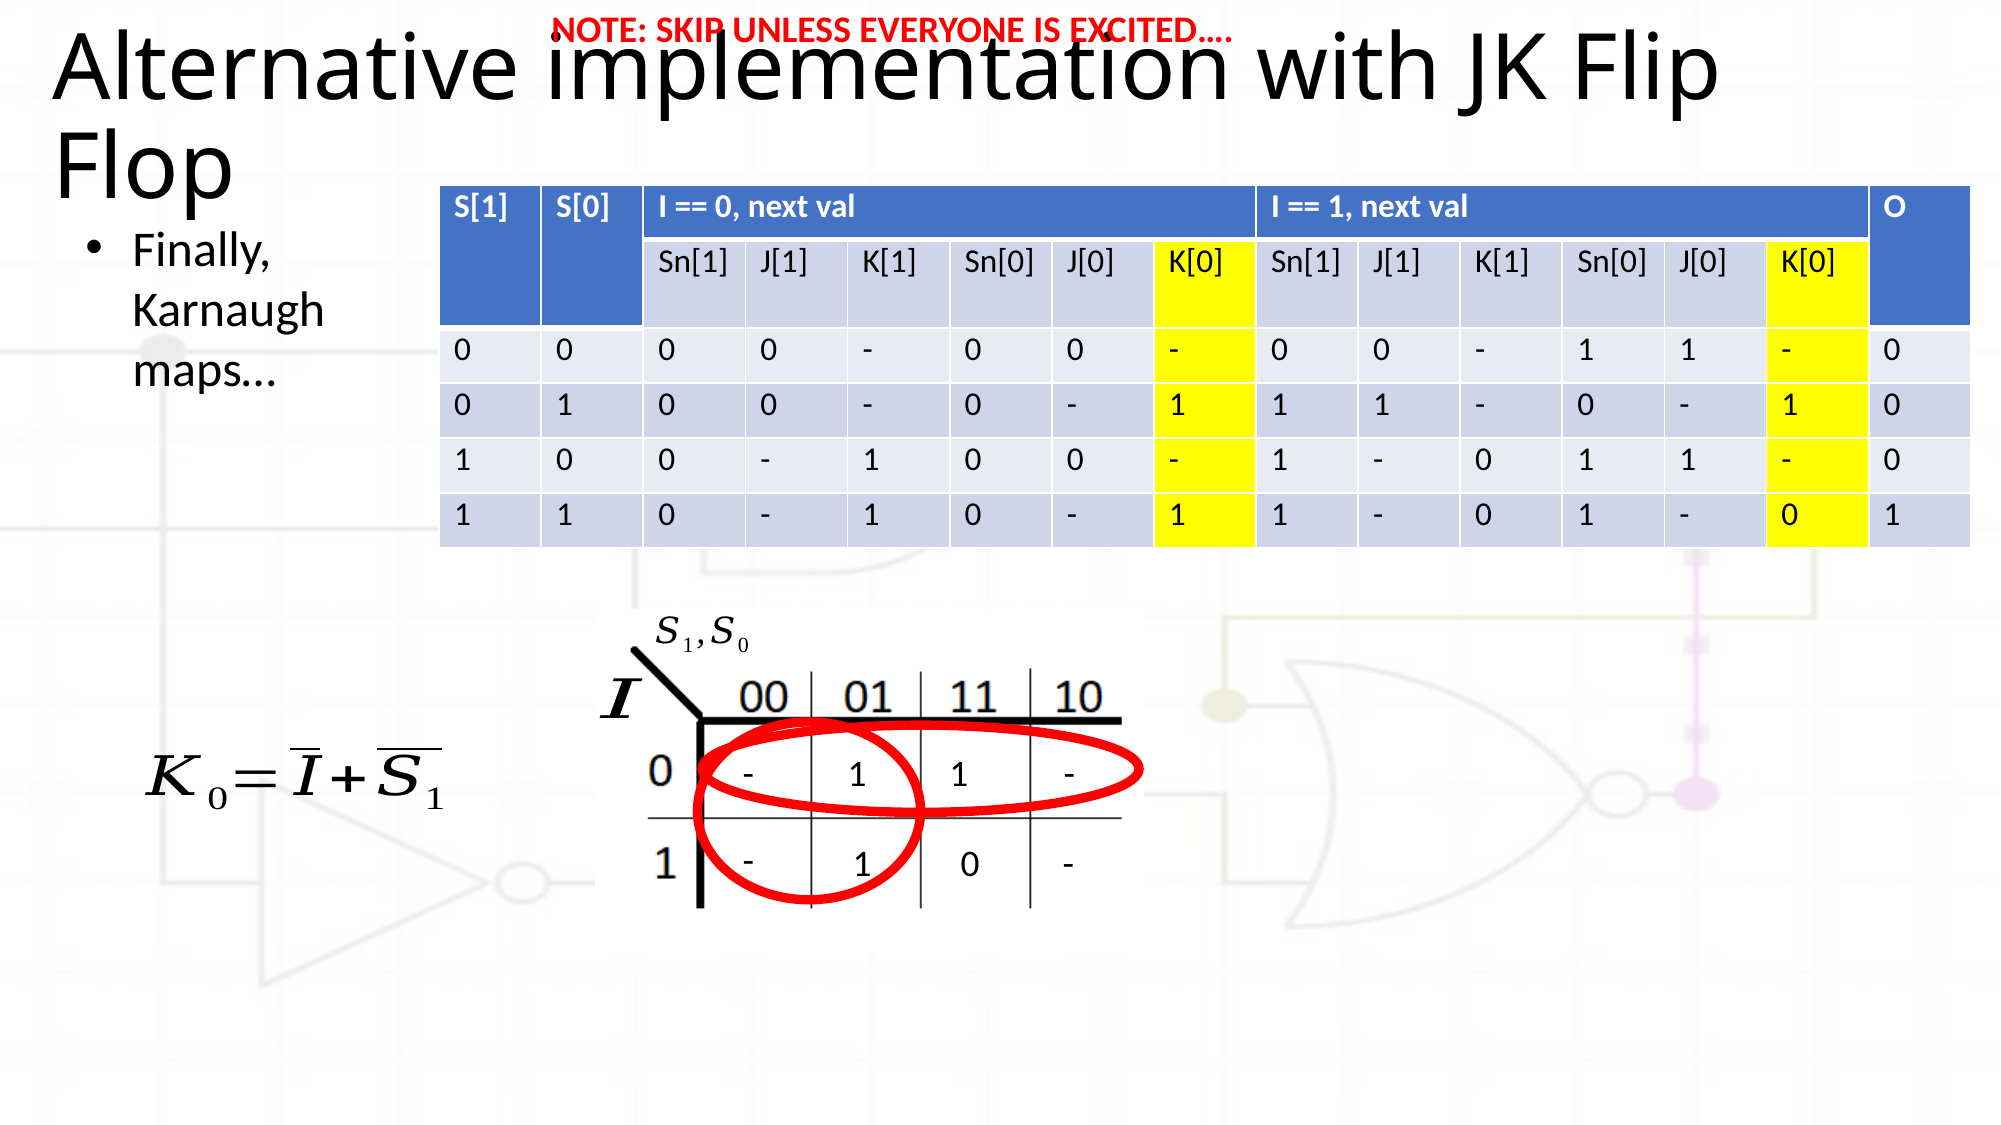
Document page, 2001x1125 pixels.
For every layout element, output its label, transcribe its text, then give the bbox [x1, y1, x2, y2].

table_cell 1 [848, 494, 949, 547]
table_cell 0 [644, 439, 745, 492]
table_cell 1 [1563, 329, 1664, 382]
table_cell K[0] [1155, 242, 1255, 327]
table_cell 1 [1155, 384, 1255, 437]
table_cell - [1665, 494, 1766, 547]
table_cell - [1053, 384, 1153, 437]
table_cell - [848, 384, 949, 437]
table_cell 1 [1665, 439, 1766, 492]
table_cell 1 [1563, 494, 1664, 547]
table_cell Sn[0] [1563, 242, 1664, 327]
title Alternative implementation with JK Flip Flop [37, 10, 1763, 229]
table_cell Sn[1] [644, 242, 745, 327]
table_cell 0 [1767, 494, 1868, 547]
table_cell - [1461, 384, 1561, 437]
table_cell - [1155, 329, 1255, 382]
table_cell 0 [542, 331, 642, 382]
table_header I == 0, next val [644, 186, 1255, 237]
table_cell 0 [1461, 439, 1561, 492]
table_cell 0 [951, 494, 1051, 547]
table_cell 0 [1870, 439, 1970, 492]
table_cell 1 [440, 439, 540, 492]
table_cell 0 [1053, 439, 1153, 492]
table_cell - [1767, 439, 1868, 492]
table_cell 0 [644, 494, 745, 547]
table_cell 0 [1870, 384, 1970, 437]
table_cell 0 [440, 331, 540, 382]
picture [595, 609, 1144, 951]
table_cell 1 [848, 439, 949, 492]
table_cell 1 [542, 384, 642, 437]
table_cell 1 [542, 494, 642, 547]
table_cell K[1] [848, 242, 949, 327]
table_header O [1870, 186, 1970, 325]
table_cell - [848, 329, 949, 382]
table_cell 1 [1870, 494, 1970, 547]
table_cell J[1] [746, 242, 847, 327]
table_cell 0 [951, 439, 1051, 492]
table_cell 1 [1359, 384, 1459, 437]
table_cell 0 [951, 384, 1051, 437]
table_cell 0 [1359, 329, 1459, 382]
table_cell 0 [1053, 329, 1153, 382]
table_cell 1 [1257, 439, 1357, 492]
table_cell 0 [440, 384, 540, 437]
table_cell K[0] [1767, 242, 1868, 327]
table_header S[0] [542, 186, 642, 325]
table_cell 1 [1665, 329, 1766, 382]
table_cell - [1155, 439, 1255, 492]
table_cell 0 [1870, 331, 1970, 382]
table_cell 0 [644, 384, 745, 437]
table_cell K[1] [1461, 242, 1561, 327]
table_cell - [1053, 494, 1153, 547]
text_box Finally, Karnaugh maps… [70, 209, 358, 404]
table_cell 1 [1257, 384, 1357, 437]
table_cell 1 [440, 494, 540, 547]
table_cell J[1] [1359, 242, 1459, 327]
table_cell 1 [1767, 384, 1868, 437]
table_cell - [746, 494, 847, 547]
table_cell - [1359, 439, 1459, 492]
table_cell J[0] [1665, 242, 1766, 327]
table_cell 0 [1257, 329, 1357, 382]
table_cell 0 [1461, 494, 1561, 547]
table_cell - [1461, 329, 1561, 382]
table_header S[1] [440, 186, 540, 325]
table_cell 0 [746, 384, 847, 437]
table_cell - [746, 439, 847, 492]
table_header I == 1, next val [1257, 186, 1868, 237]
table_cell 0 [951, 329, 1051, 382]
table_cell - [1359, 494, 1459, 547]
table_cell 1 [1257, 494, 1357, 547]
table_cell Sn[0] [951, 242, 1051, 327]
table_cell 0 [542, 439, 642, 492]
table_cell 1 [1563, 439, 1664, 492]
table_cell 0 [1563, 384, 1664, 437]
text_box NOTE: SKIP UNLESS EVERYONE IS EXCITED…. [536, 0, 1642, 58]
table_cell 0 [644, 329, 745, 382]
table_cell - [1665, 384, 1766, 437]
table_cell 0 [746, 329, 847, 382]
table_cell 1 [1155, 494, 1255, 547]
table_cell Sn[1] [1257, 242, 1357, 327]
table_cell - [1767, 329, 1868, 382]
table_cell J[0] [1053, 242, 1153, 327]
